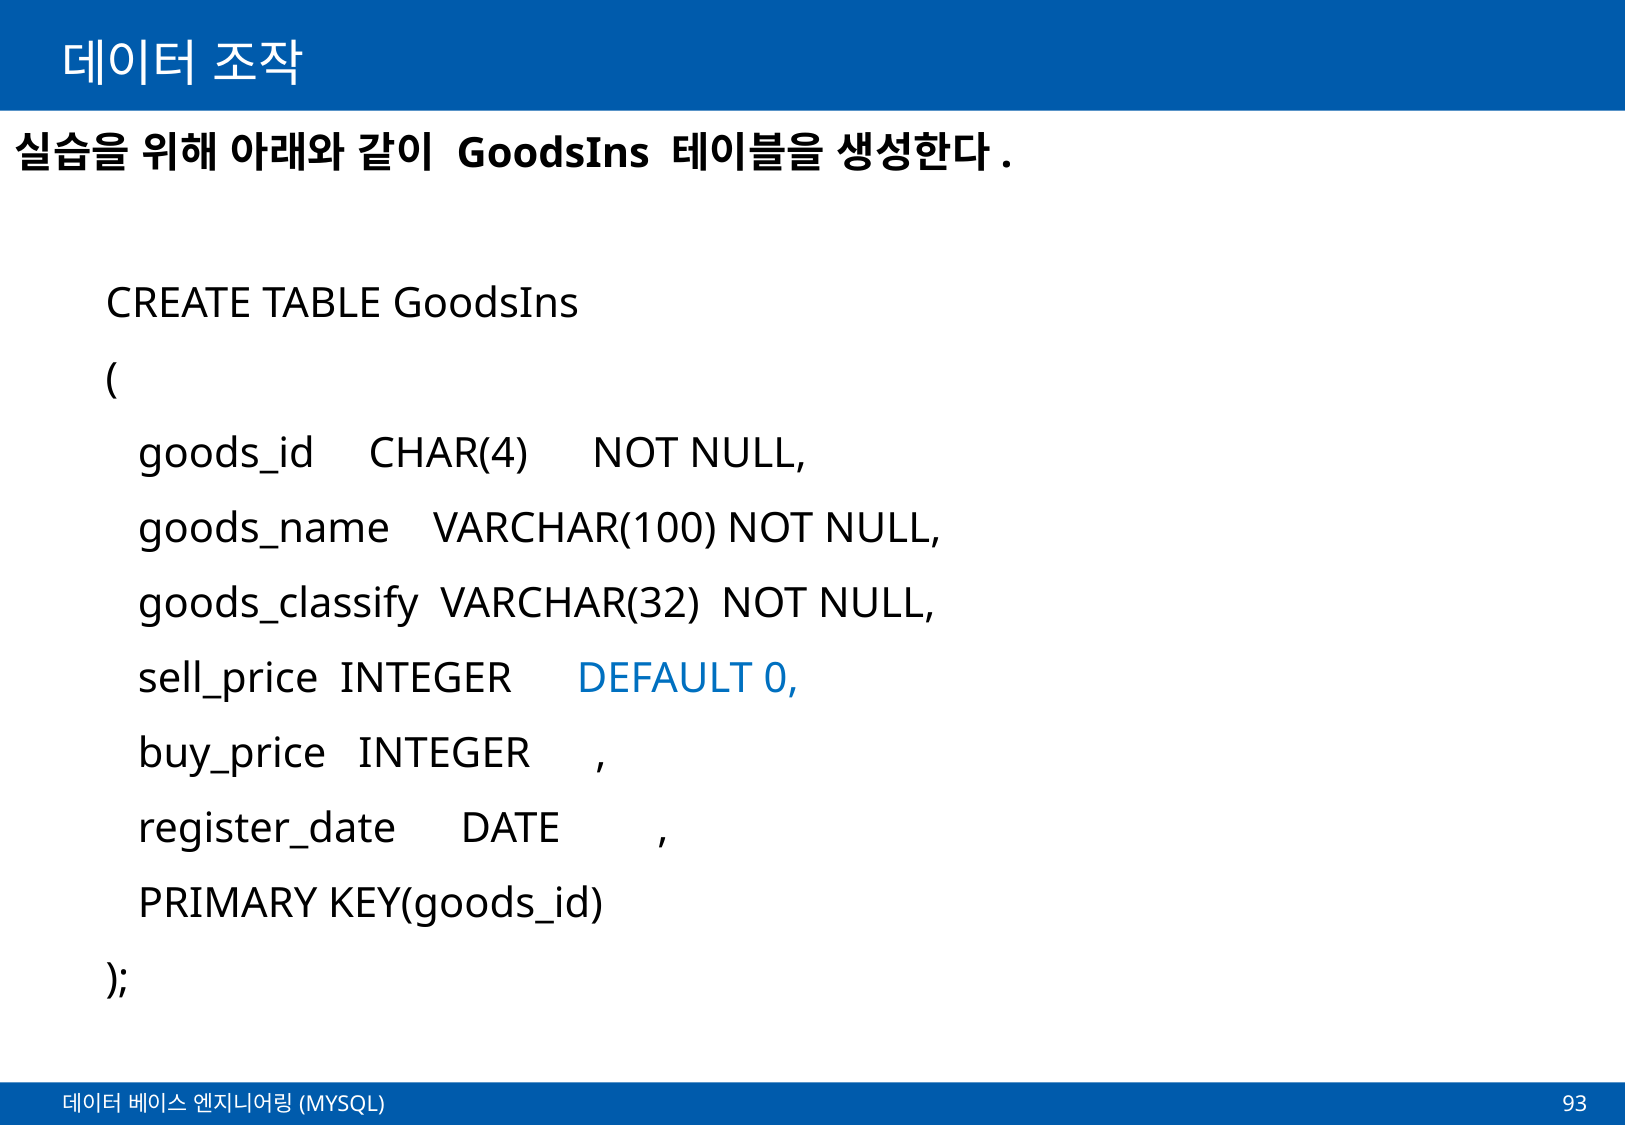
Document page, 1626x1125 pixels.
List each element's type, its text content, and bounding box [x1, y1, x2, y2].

slide_number 93 [1375, 1086, 1603, 1123]
title 데이터 조작 [46, 37, 1581, 95]
text_box CREATE TABLE GoodsIns ( goods_id CHAR(4) NOT NULL, goods_name VARCHAR(100) NOT NULL, goods_classify VARCHAR(32) NOT NULL, sell_price INTEGER DEFAULT 0, buy_price INTEGER , register_date DATE , PRIMARY KEY(goods_id) ); [90, 243, 1332, 1009]
text_box 실습을 위해 아래와 같이 GoodsIns 테이블을 생성한다. [0, 117, 1625, 1086]
